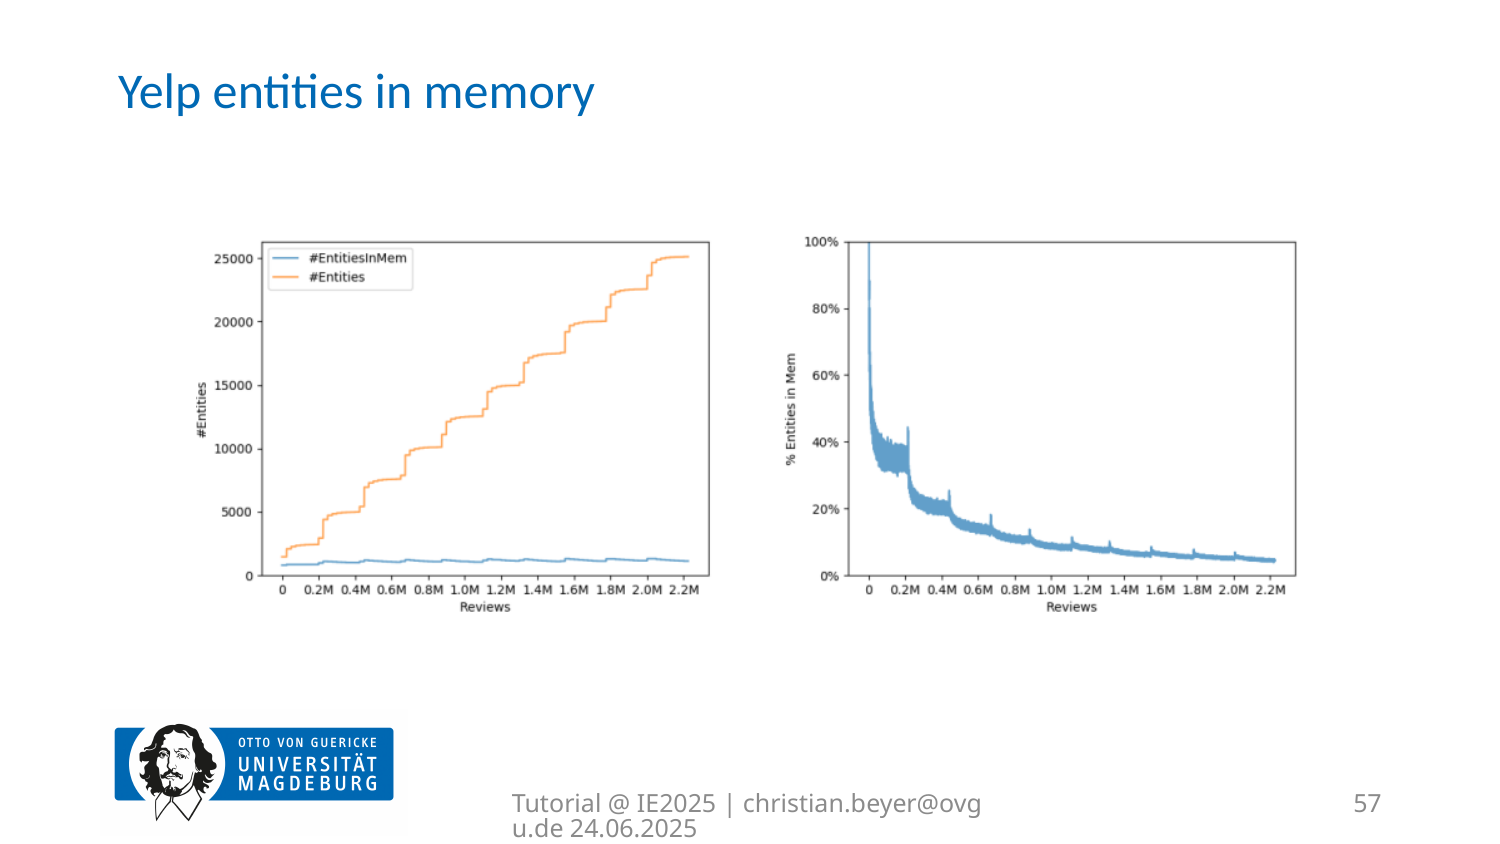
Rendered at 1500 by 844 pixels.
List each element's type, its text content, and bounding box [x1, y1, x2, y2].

picture [100, 709, 408, 836]
picture [195, 227, 1304, 617]
title Yelp entities in memory [103, 45, 1397, 126]
slide_number 57 [1059, 782, 1397, 828]
footer Tutorial @ IE2025 | christian.beyer@ovgu.de 24.06.2025 [496, 782, 1004, 828]
